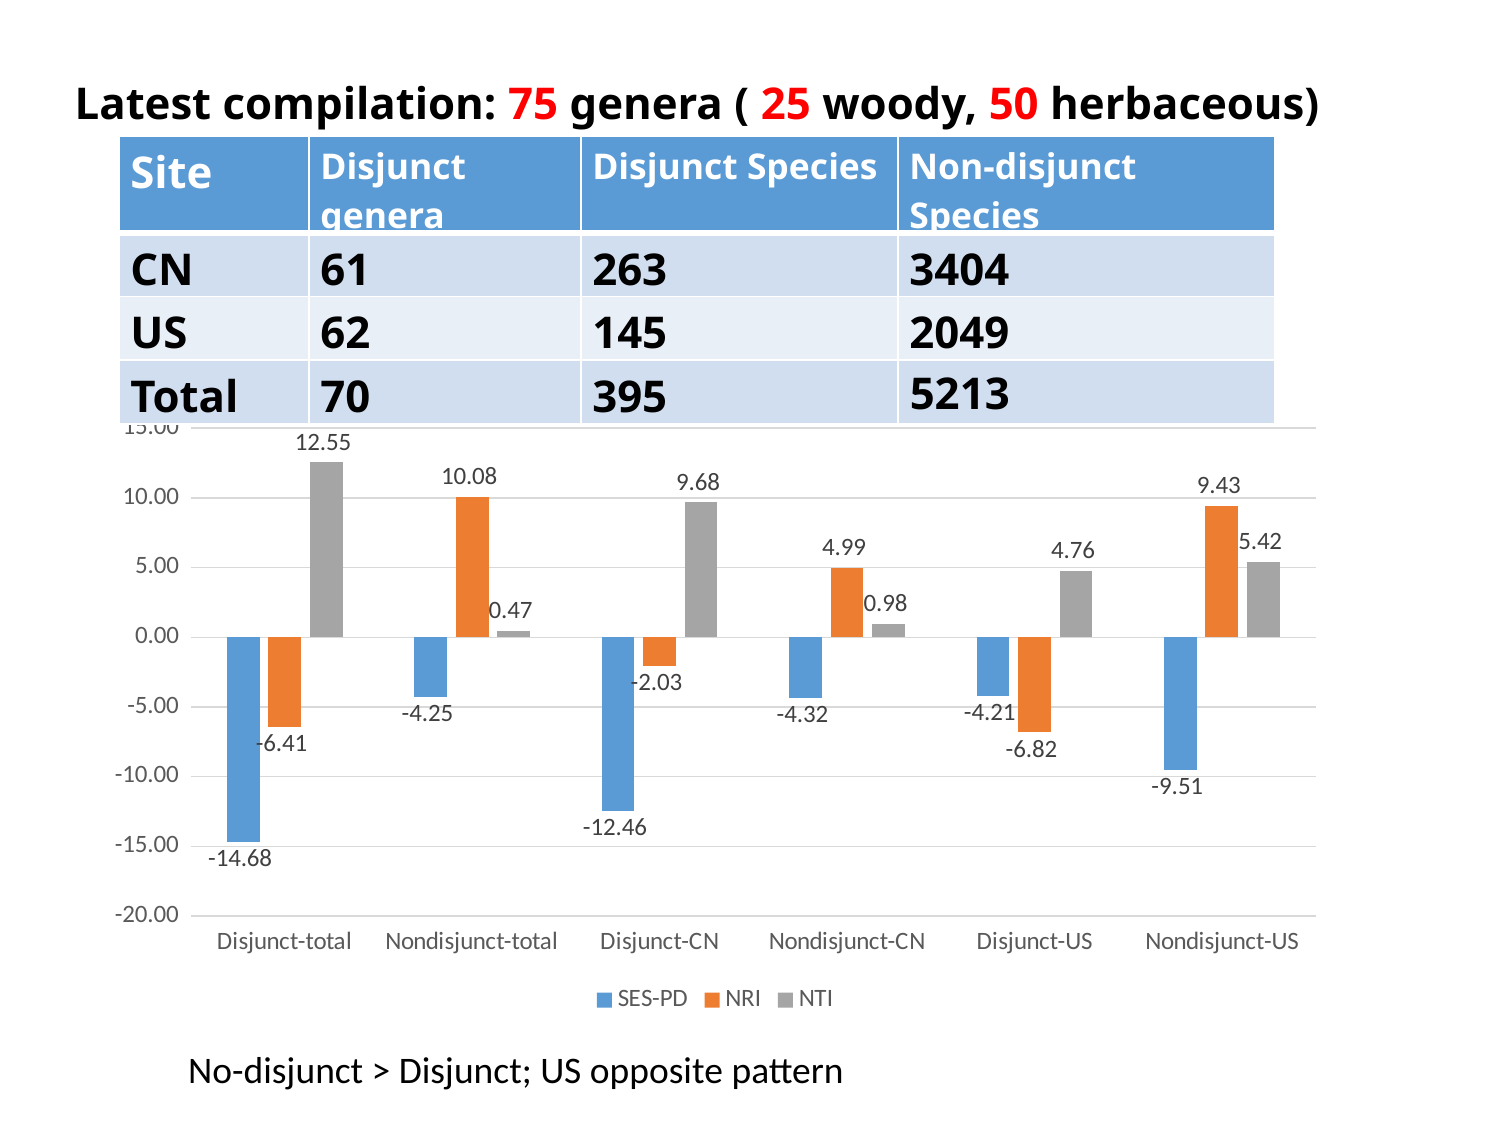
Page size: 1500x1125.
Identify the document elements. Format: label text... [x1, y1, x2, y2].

table_cell 263 [582, 236, 897, 276]
table_header Site [120, 137, 308, 230]
table_cell 61 [310, 236, 580, 276]
chart [89, 276, 1341, 1019]
text_box No-disjunct > Disjunct; US opposite pattern [173, 1039, 1035, 1099]
table_header Disjunct genera [310, 137, 580, 230]
table_cell CN [120, 236, 308, 276]
table_header Disjunct Species [582, 137, 897, 230]
table_header Non-disjunct Species [899, 137, 1274, 230]
table_cell 3404 [899, 236, 1274, 276]
text_box Latest compilation: 75 genera ( 25 woody, 50 herbaceous) [59, 68, 1335, 136]
